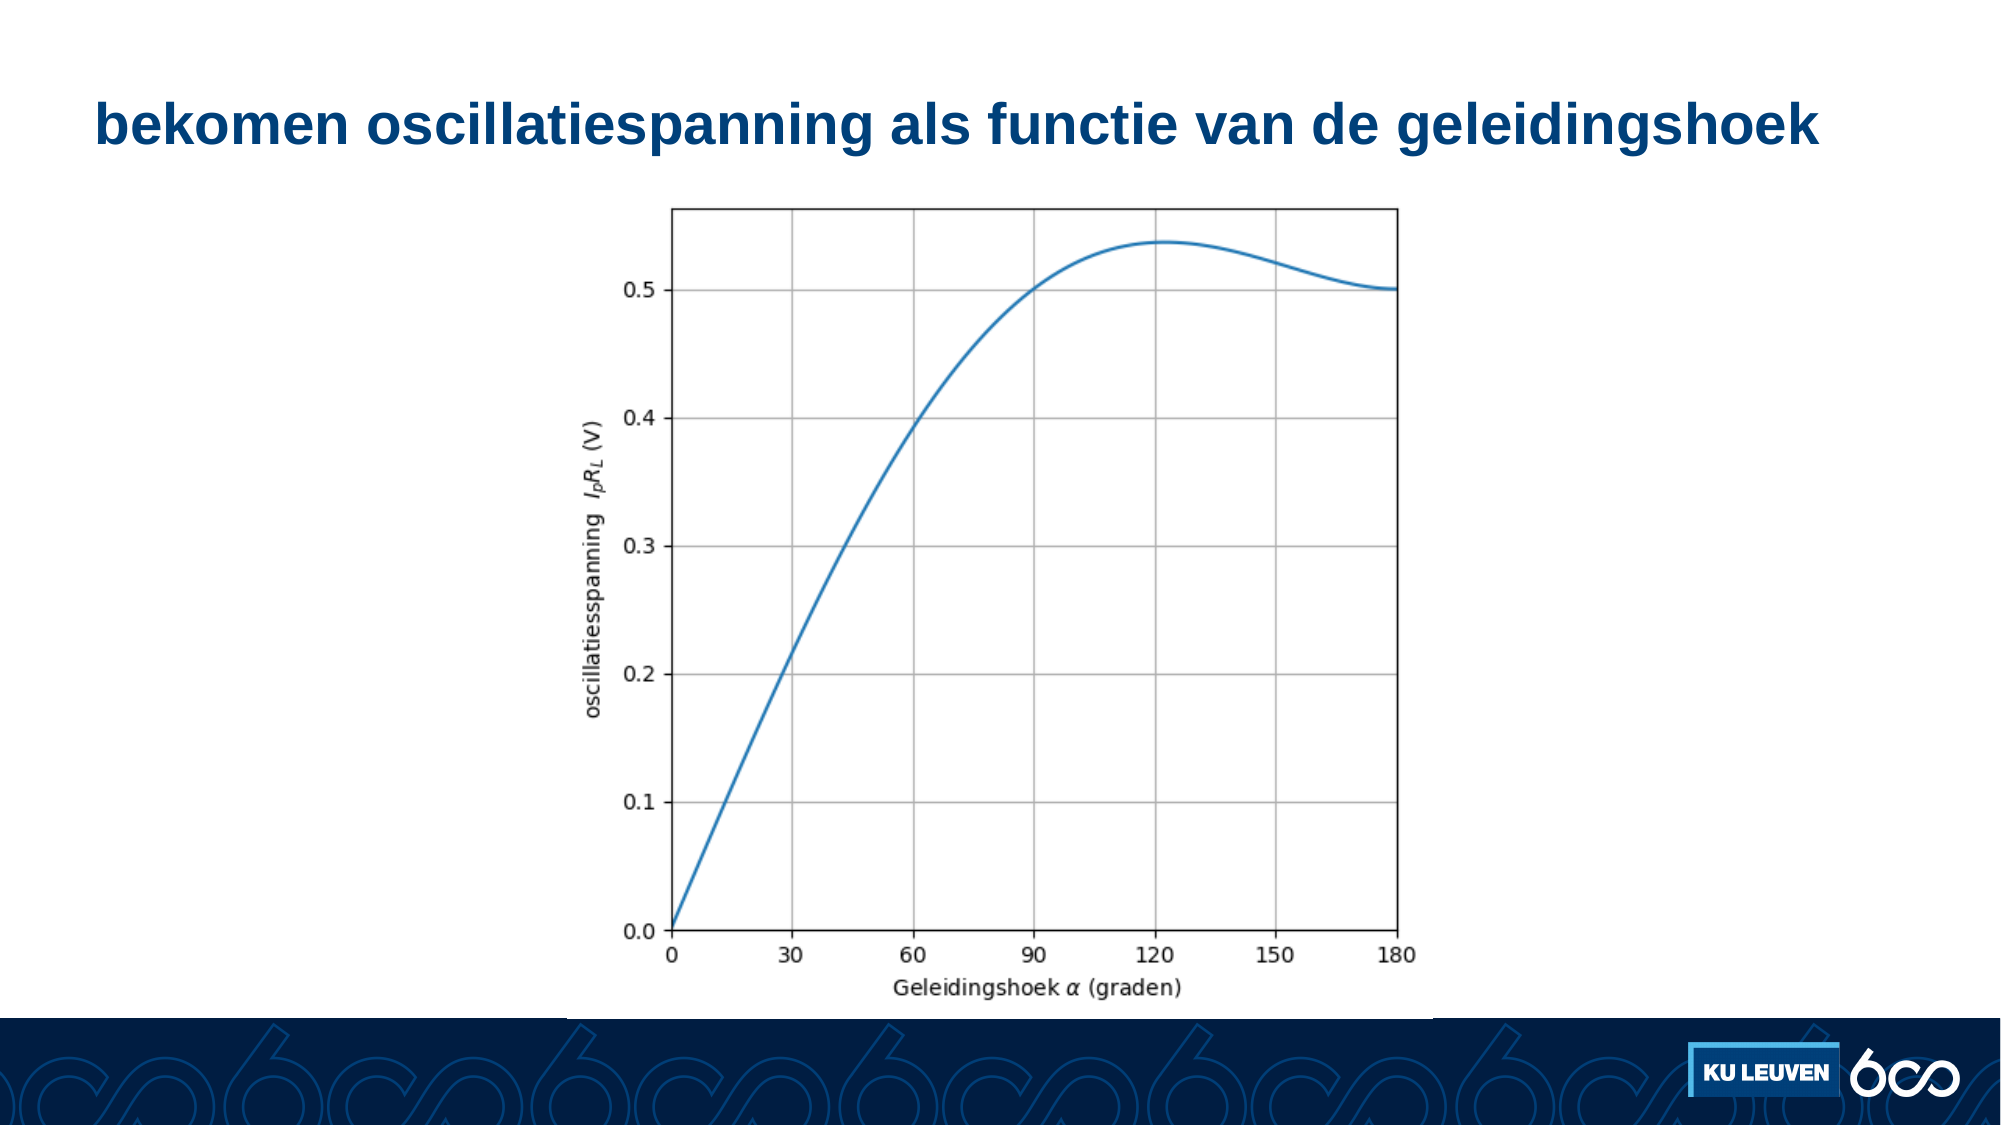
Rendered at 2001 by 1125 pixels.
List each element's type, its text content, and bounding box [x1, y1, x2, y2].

picture [0, 193, 2001, 1125]
title bekomen oscillatiespanning als functie van de geleidingshoek [94, 94, 1906, 201]
